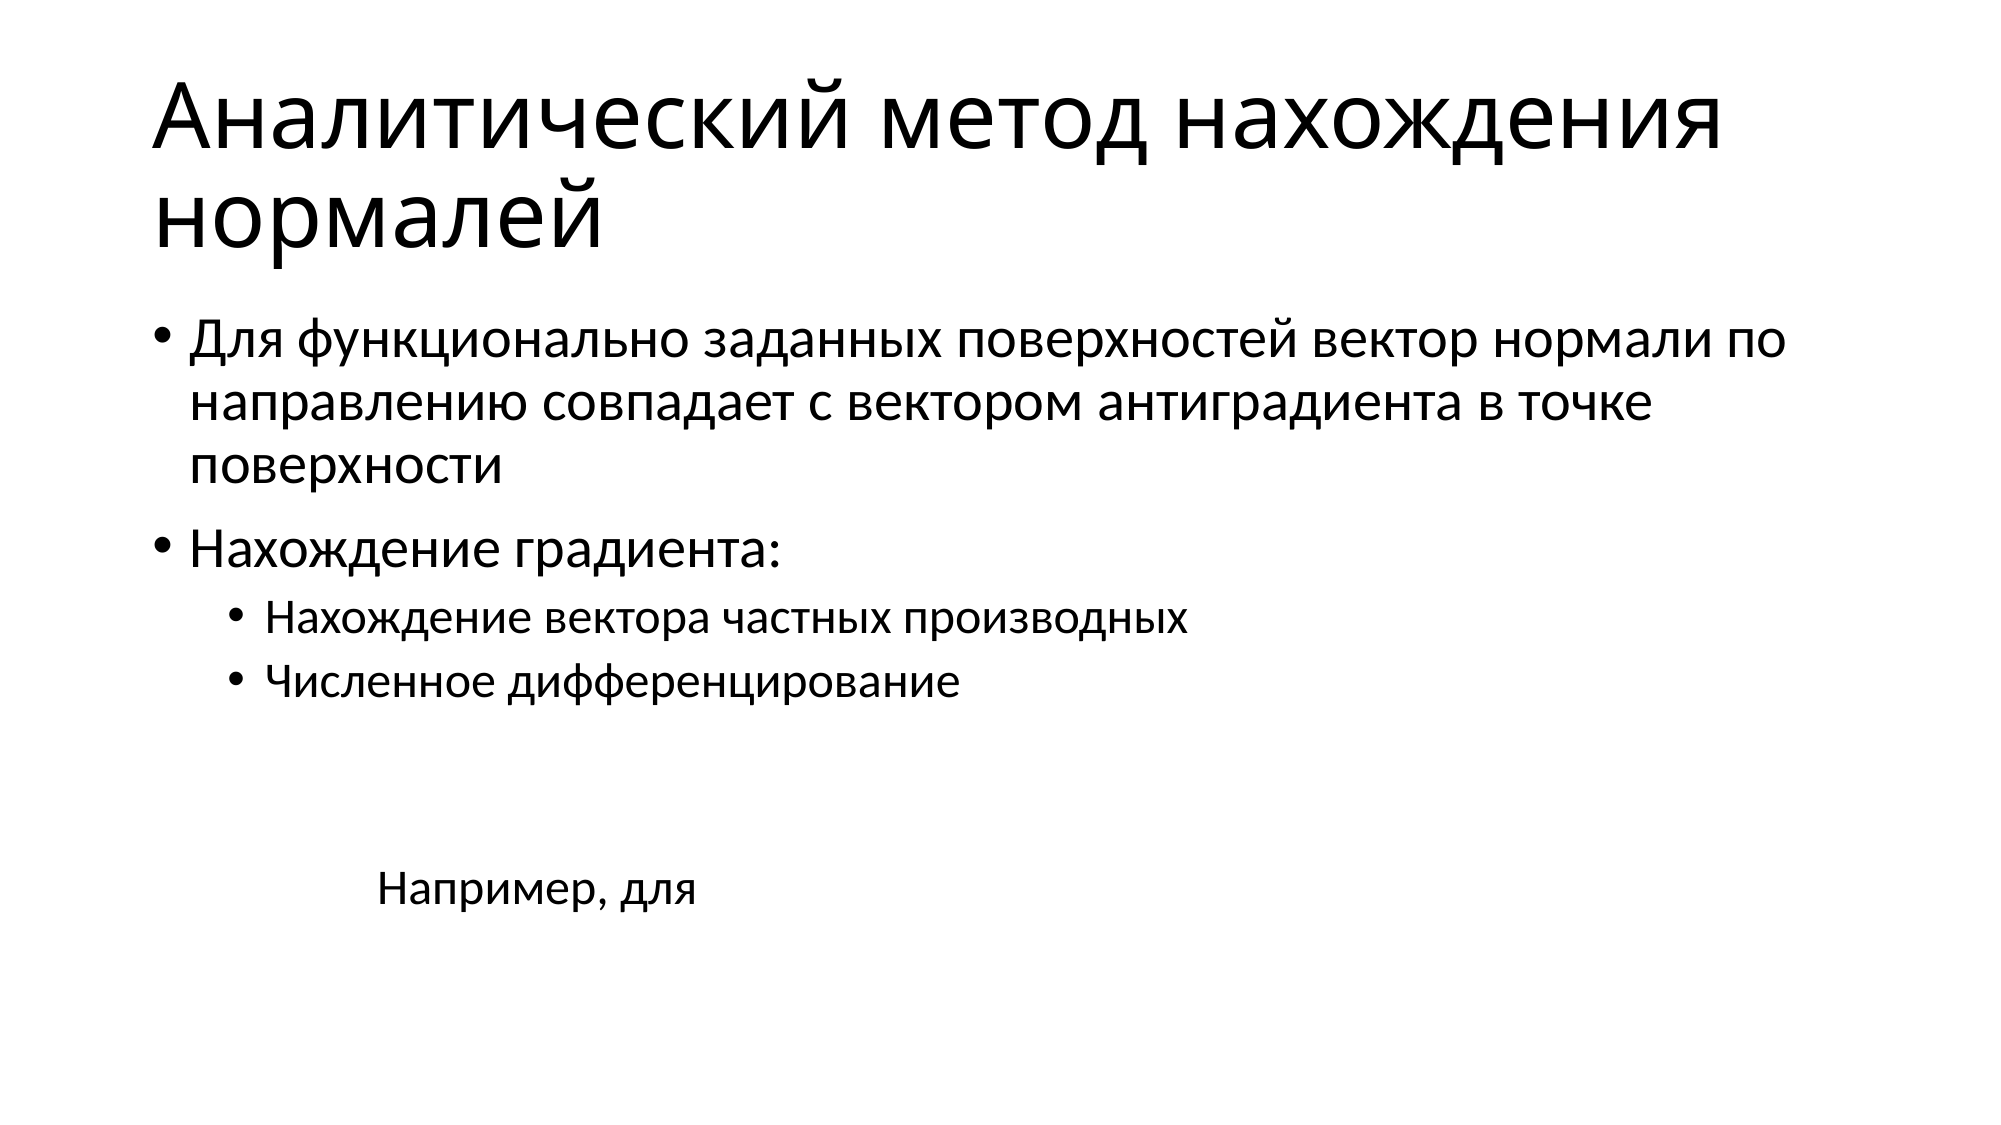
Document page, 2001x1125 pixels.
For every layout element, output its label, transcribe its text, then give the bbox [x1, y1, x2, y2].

list Для функционально заданных поверхностей вектор нормали по направлению совпадает с вектором антиградиента в точке поверхности Нахождение градиента: Нахождение вектора частных производных Численное дифференцирование [137, 299, 1863, 1014]
title Аналитический метод нахождения нормалей [137, 59, 1863, 278]
